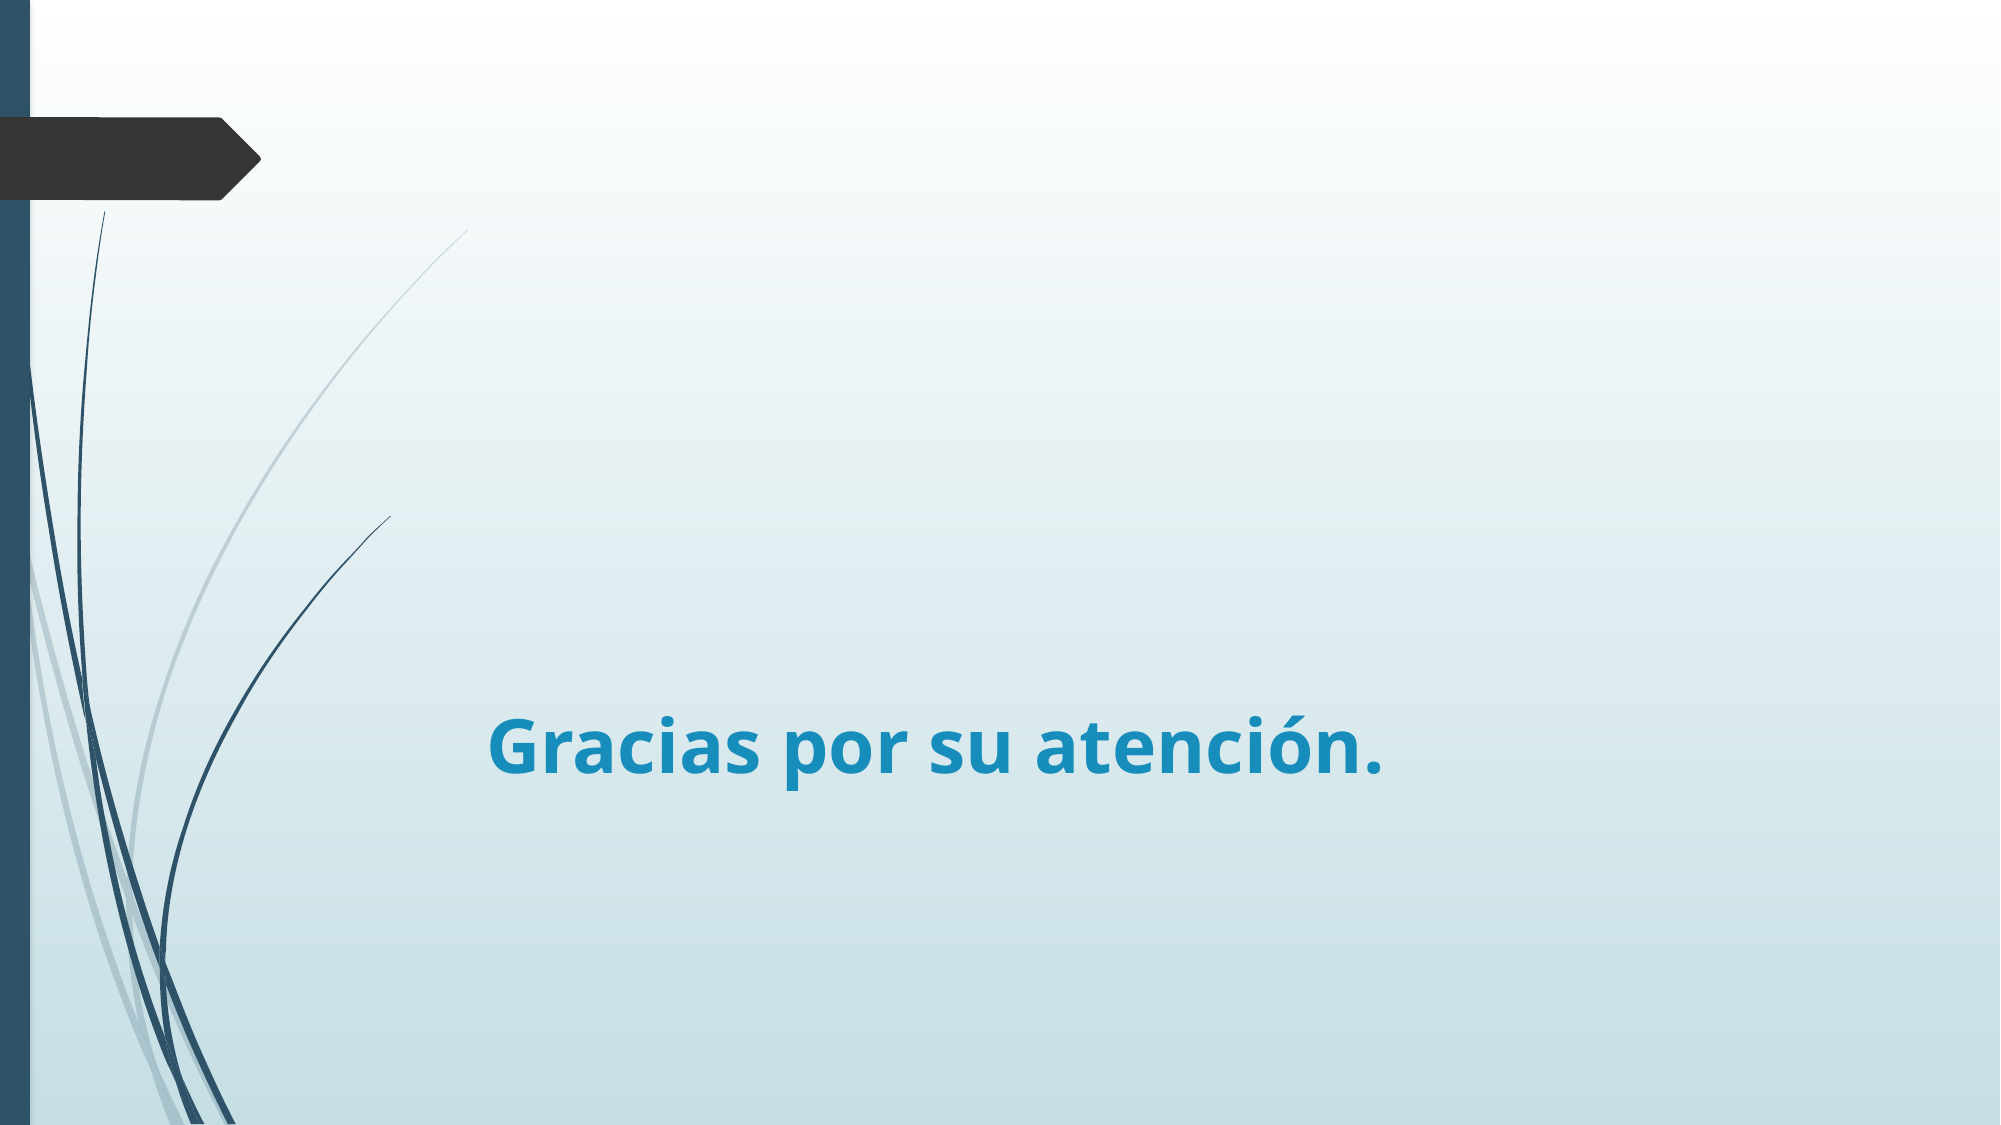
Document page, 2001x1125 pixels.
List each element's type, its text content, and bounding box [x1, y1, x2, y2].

title Gracias por su atención. [471, 691, 1933, 902]
